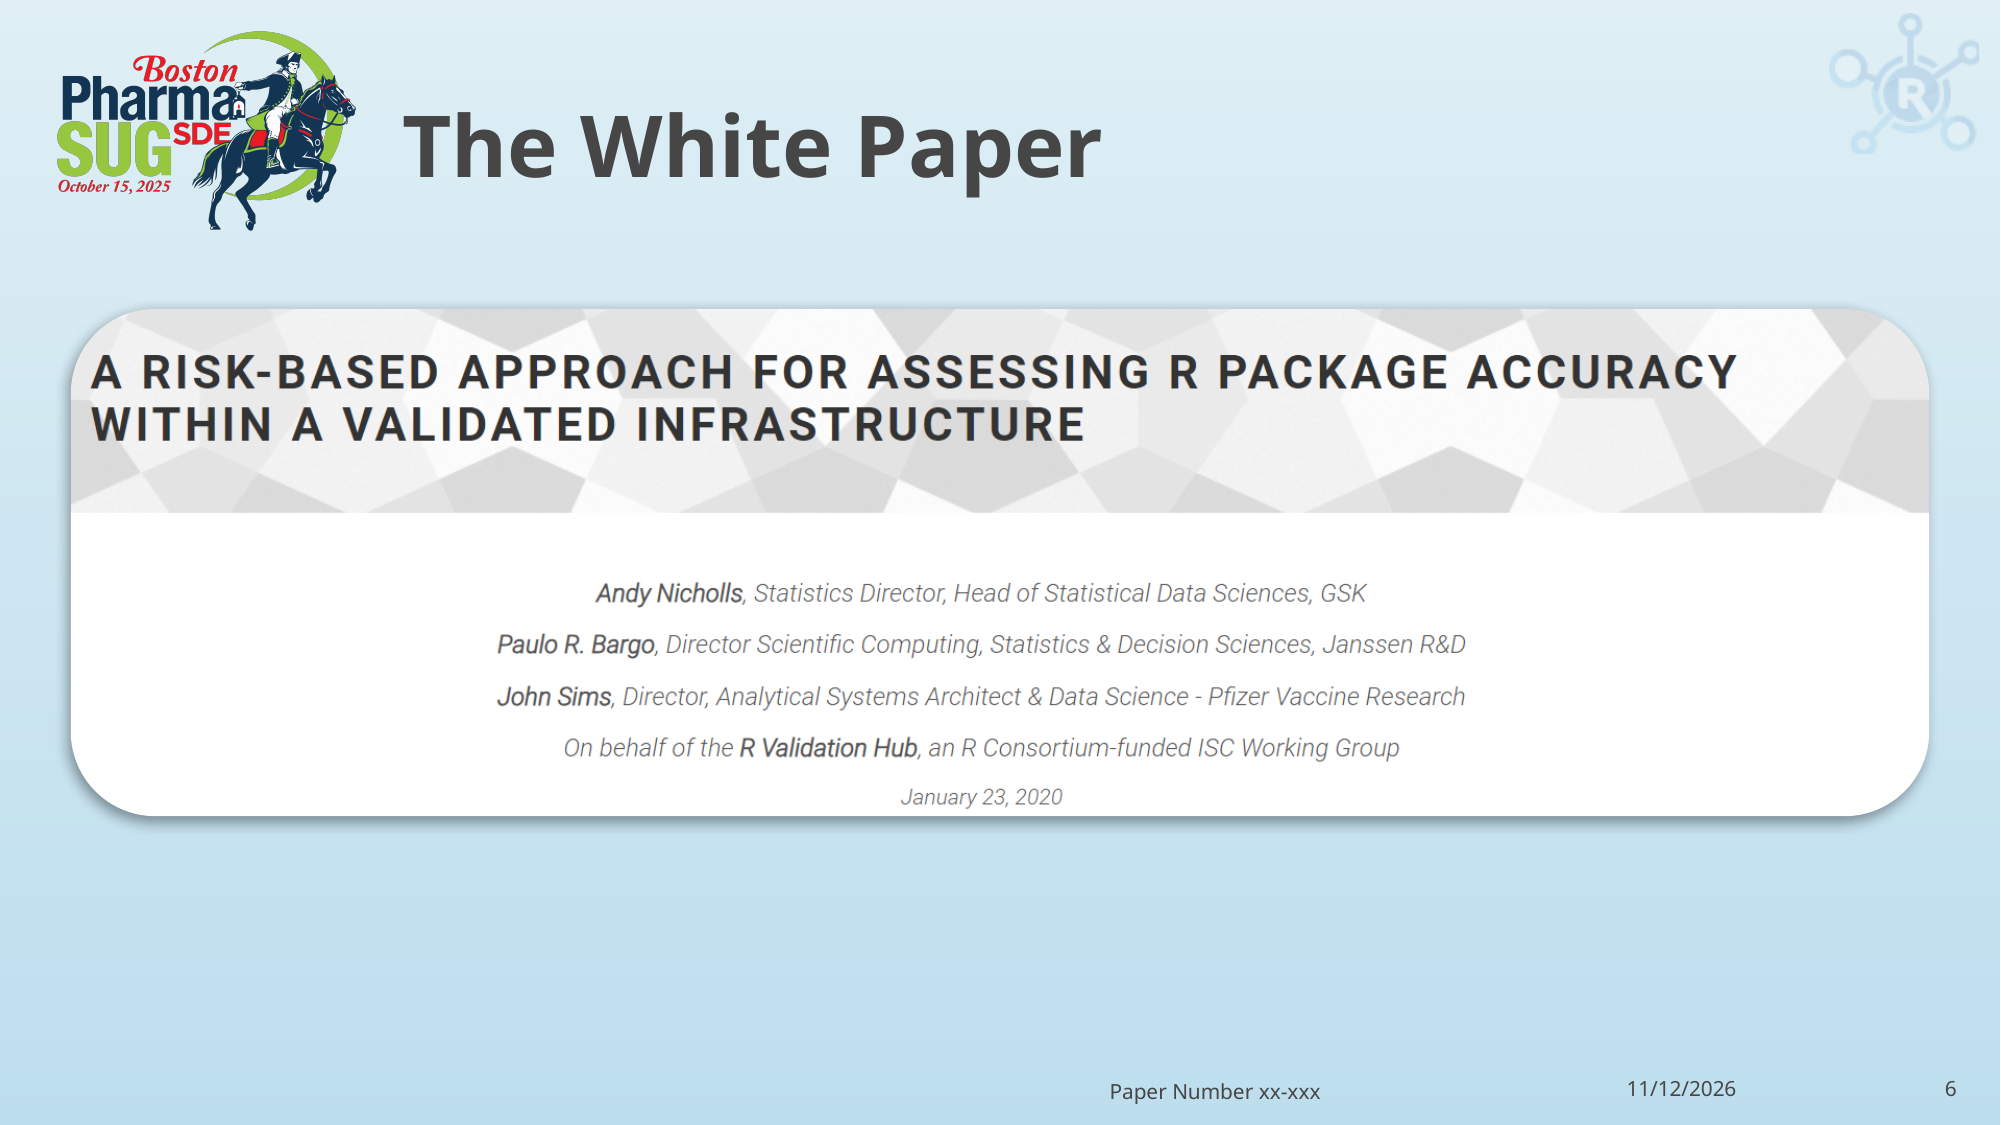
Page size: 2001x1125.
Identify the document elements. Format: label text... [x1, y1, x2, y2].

picture [70, 308, 1930, 817]
picture [50, 0, 363, 288]
slide_number 6 [1891, 1051, 1972, 1112]
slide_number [1473, 1051, 1891, 1112]
picture [1829, 13, 1980, 154]
title The White Paper [387, 50, 1905, 238]
footer Paper Number xx-xxx [957, 1051, 1473, 1112]
